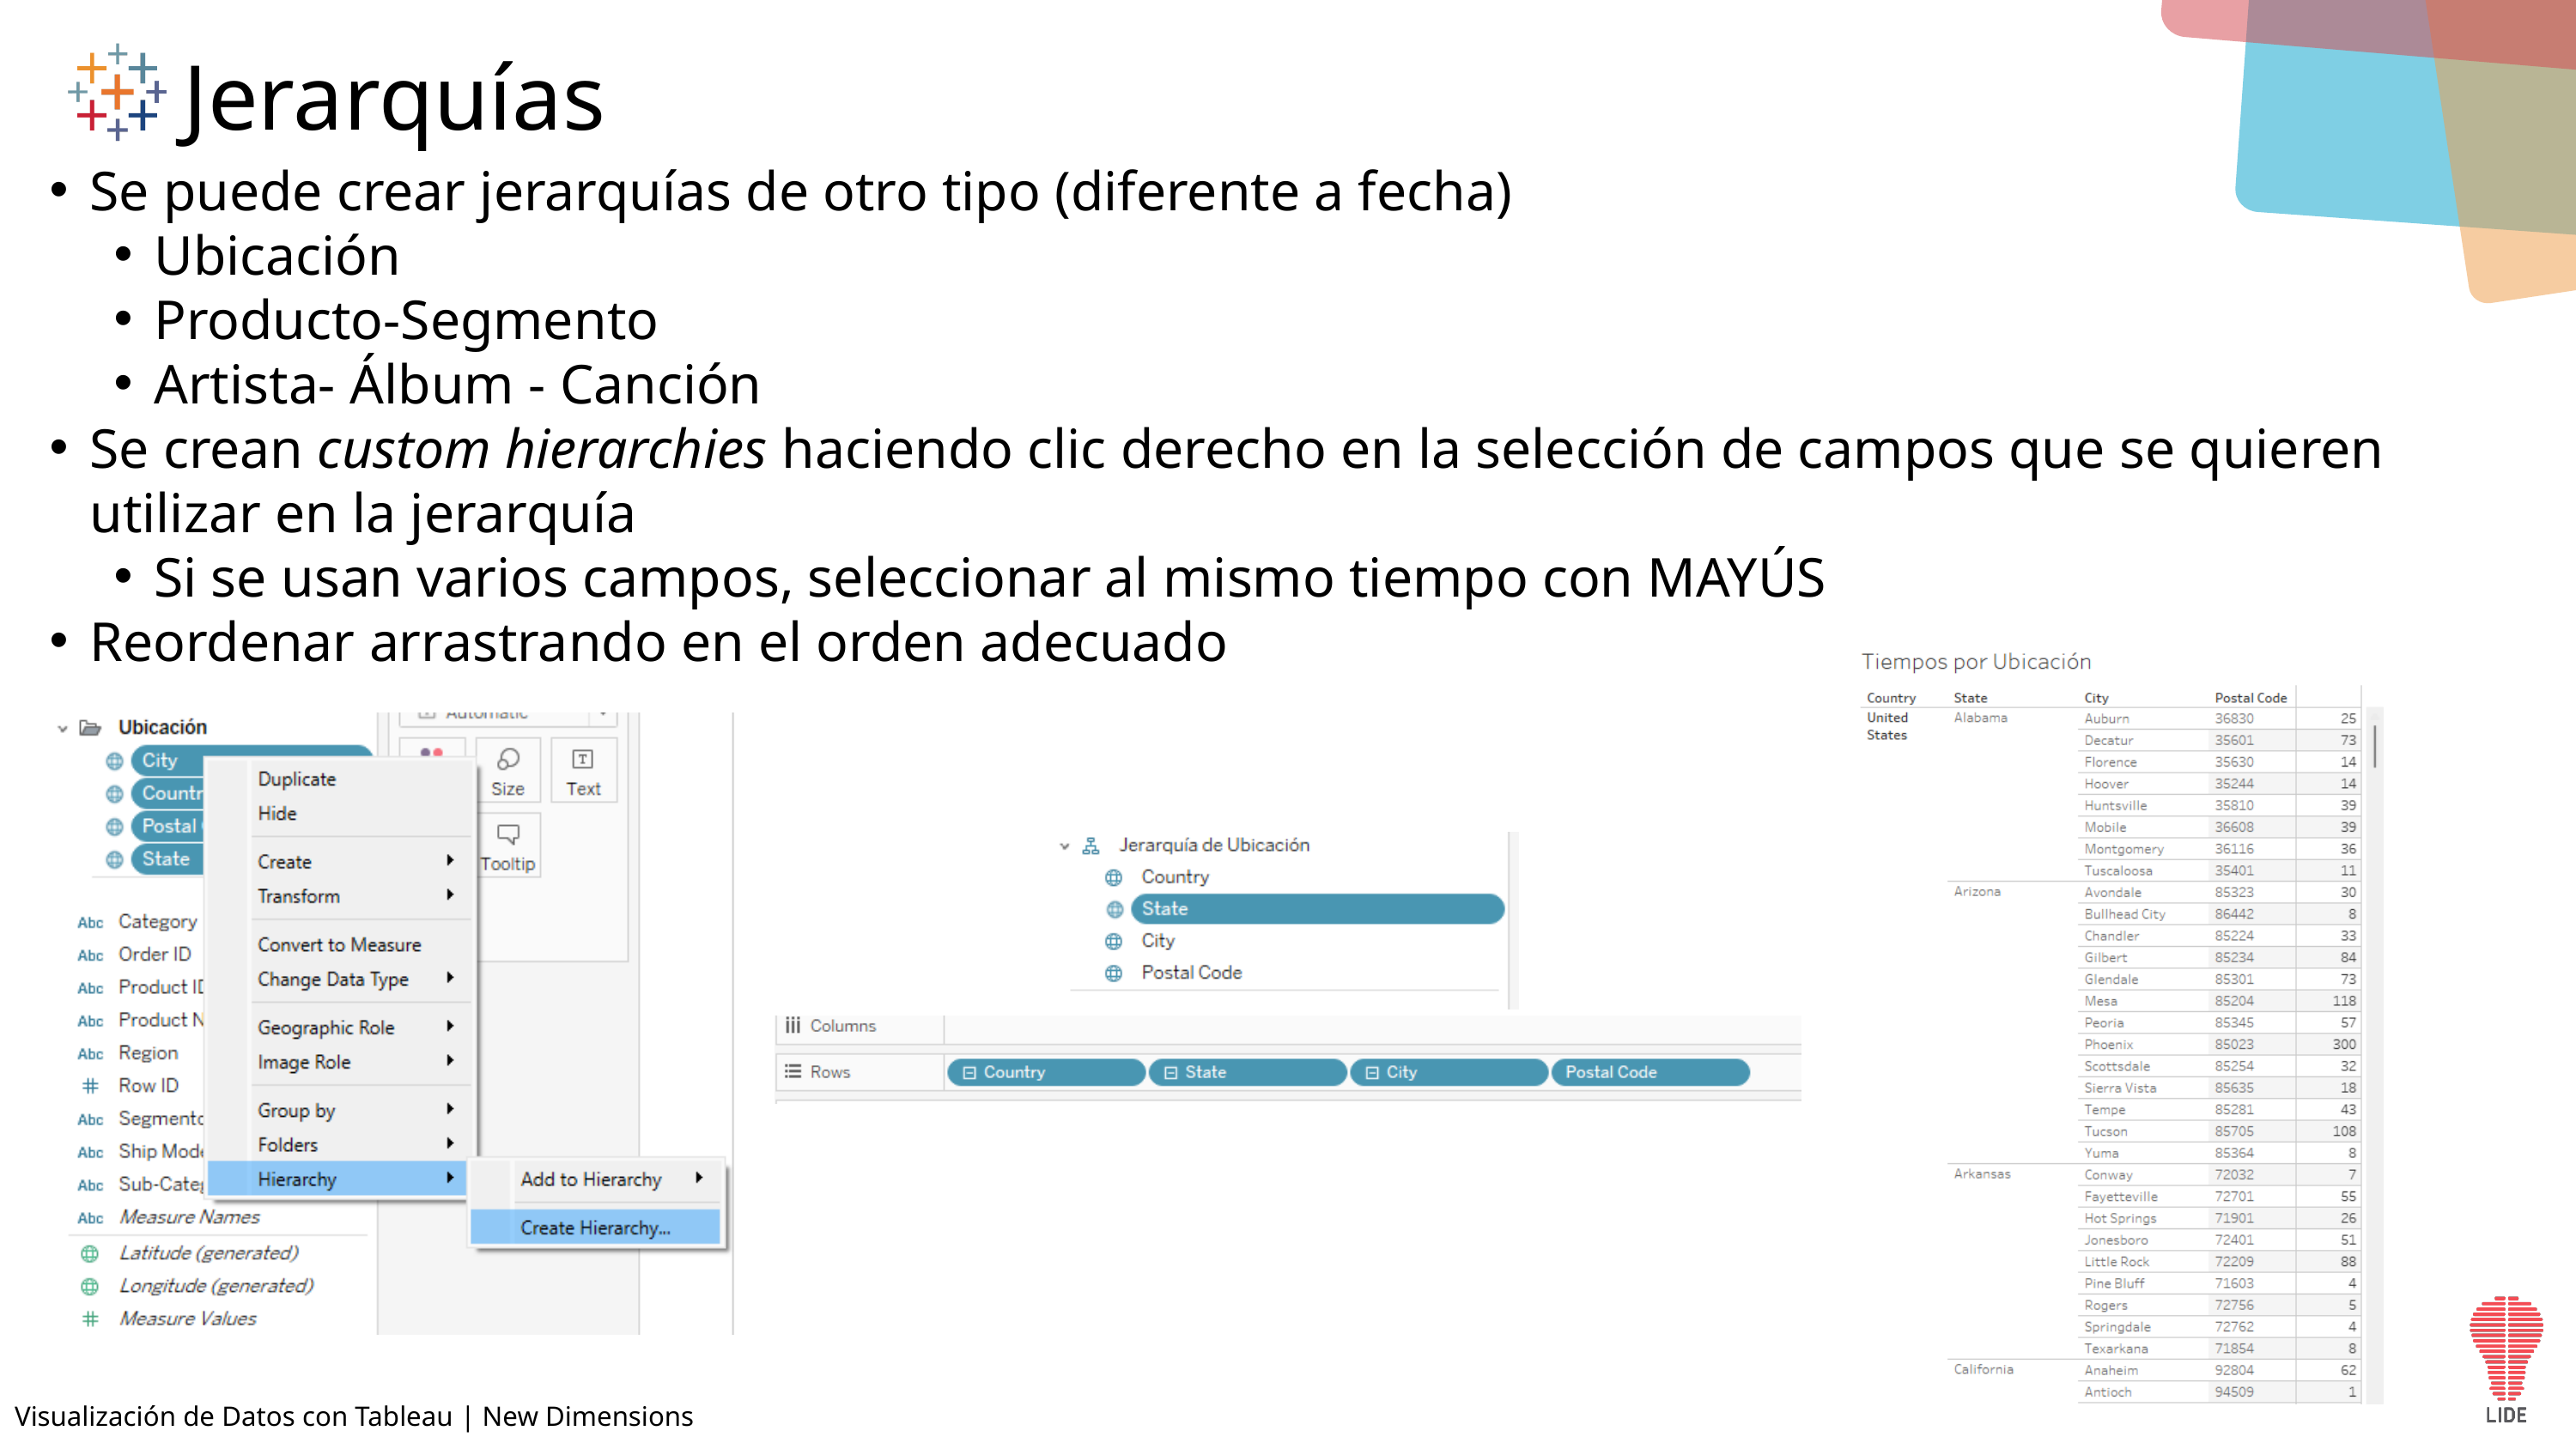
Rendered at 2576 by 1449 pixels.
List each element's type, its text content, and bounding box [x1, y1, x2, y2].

picture [53, 712, 744, 1336]
text_box Visualización de Datos con Tableau | New Dimensions [2, 1392, 956, 1438]
picture [774, 1016, 1801, 1104]
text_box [2168, 0, 2576, 318]
picture [1056, 831, 1519, 1010]
picture [0, 9, 237, 175]
text_box Jerarquías [240, 33, 2164, 150]
text_box Se puede crear jerarquías de otro tipo (diferente a fecha) Ubicación Producto-Segmento Artista- Álbum - Canción Se crean custom hierarchies haciendo clic derecho en la selección de campos que se quieren utilizar en la jerarquía Si se usan varios campos, seleccionar al mismo tiempo con MAYÚS Reordenar arrastrando en el orden adecuado [36, 150, 2418, 807]
picture [1853, 643, 2576, 1449]
